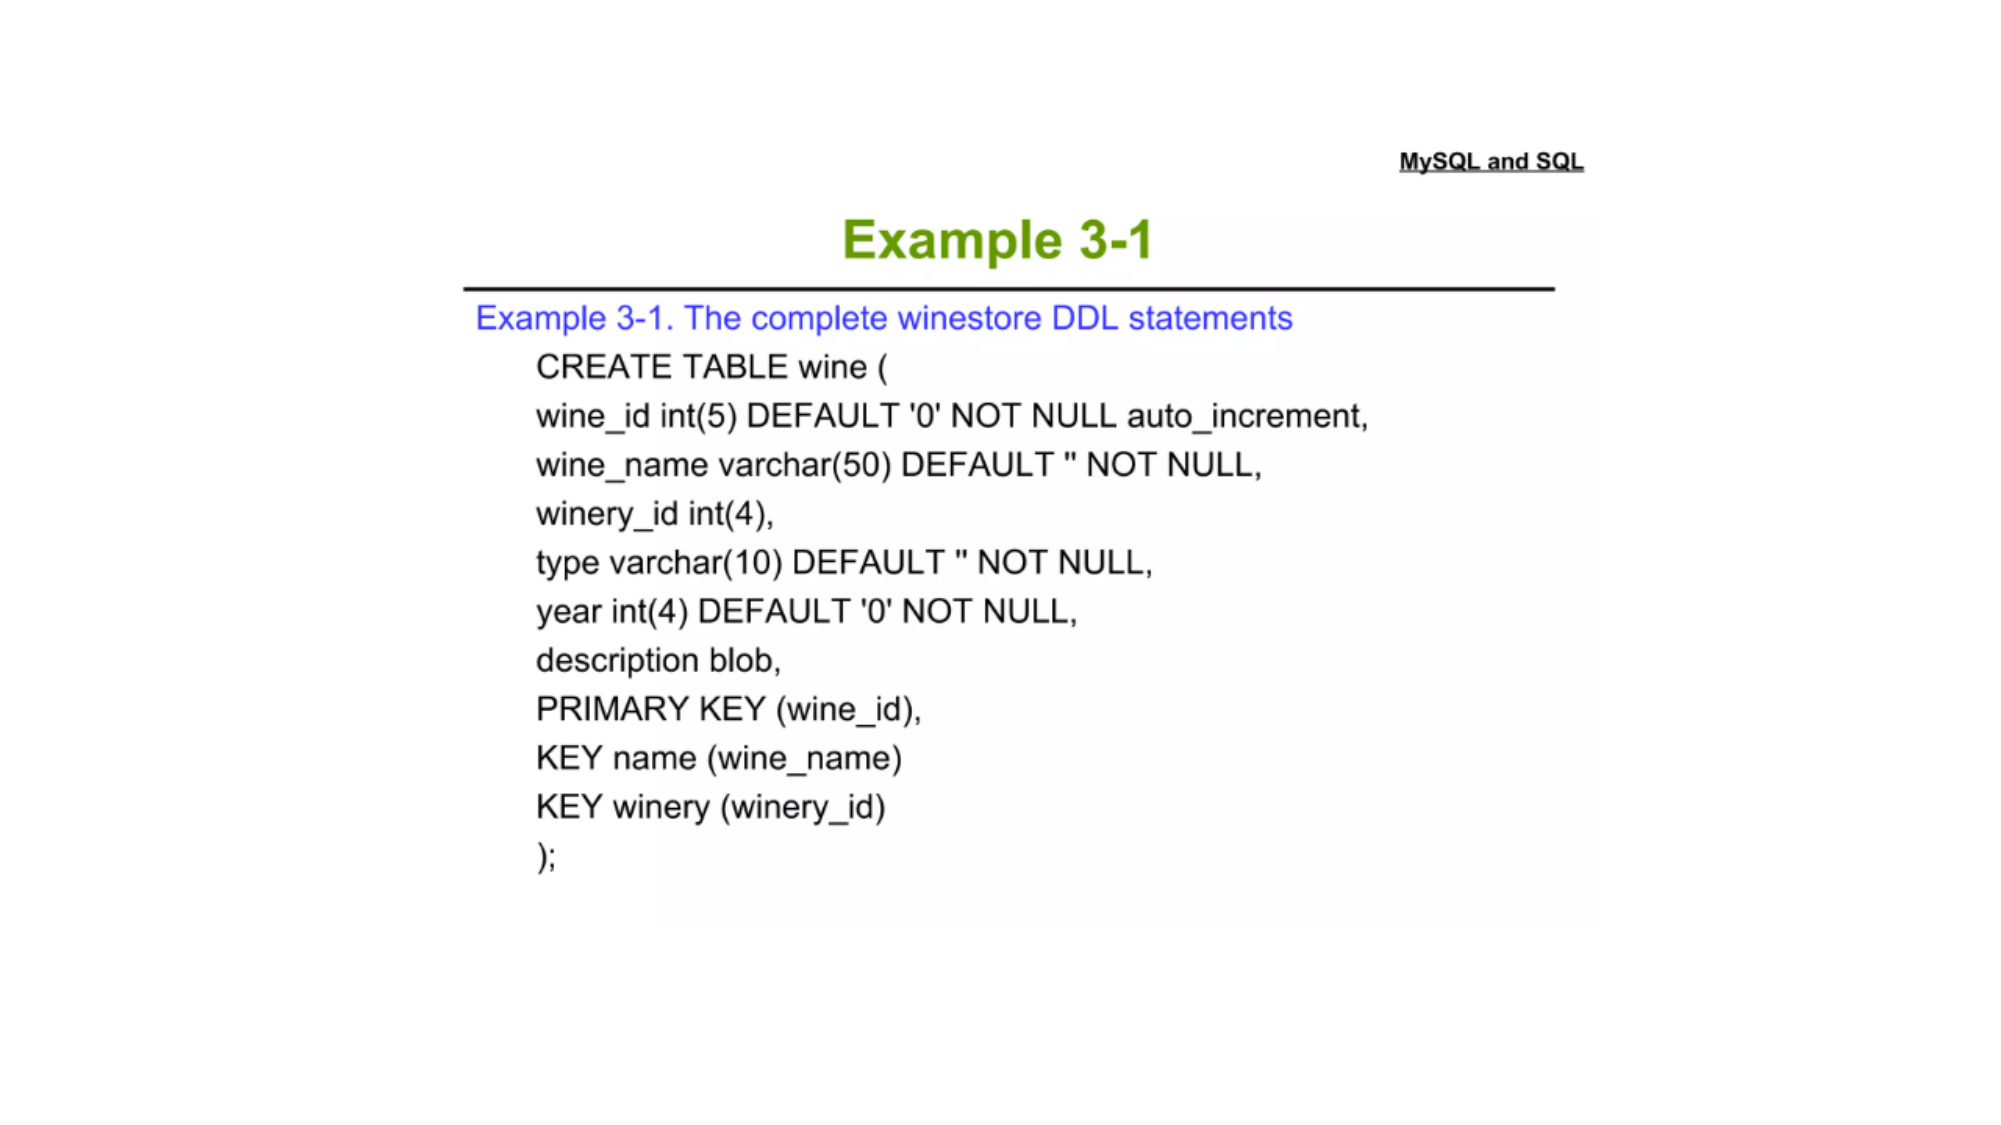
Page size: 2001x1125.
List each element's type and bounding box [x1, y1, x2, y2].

picture [406, 130, 1604, 928]
